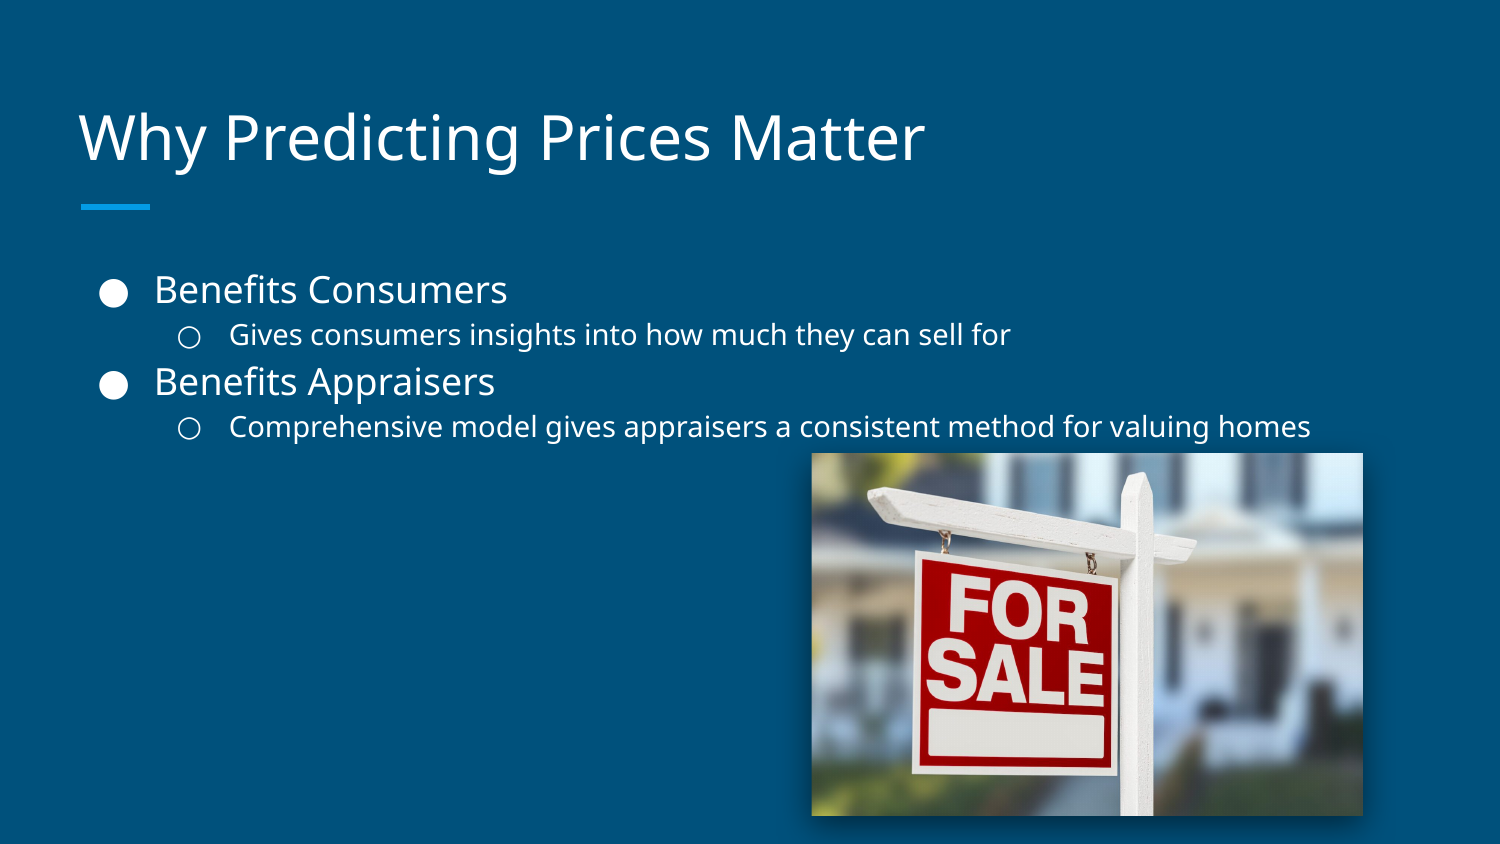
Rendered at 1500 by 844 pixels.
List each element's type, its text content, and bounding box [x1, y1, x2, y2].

list Benefits Consumers Gives consumers insights into how much they can sell for Benefits Appraisers Comprehensive model gives appraisers a consistent method for valuing homes [63, 244, 1437, 750]
title Why Predicting Prices Matter [63, 75, 1437, 188]
picture [811, 453, 1364, 817]
